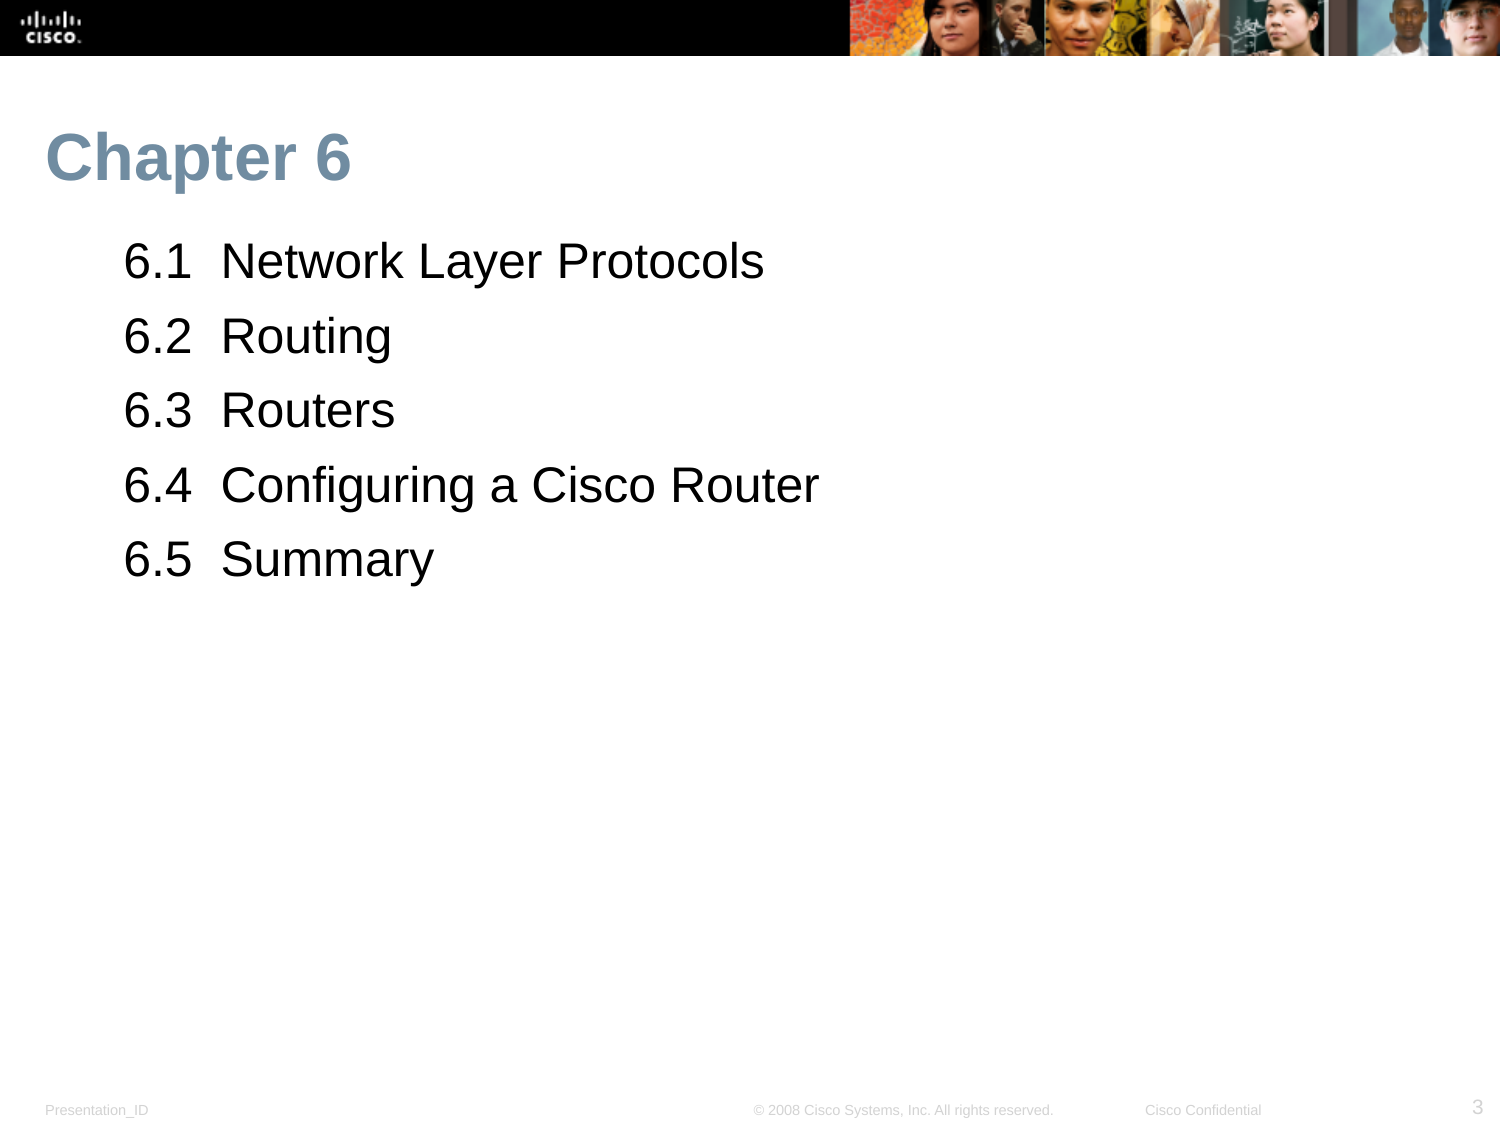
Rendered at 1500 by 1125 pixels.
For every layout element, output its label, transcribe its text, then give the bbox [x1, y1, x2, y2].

title Chapter 6 [31, 64, 1471, 203]
list 6.1 Network Layer Protocols 6.2 Routing 6.3 Routers 6.4 Configuring a Cisco Router 6.5 Summary [34, 226, 1468, 1061]
picture [0, 0, 1500, 56]
